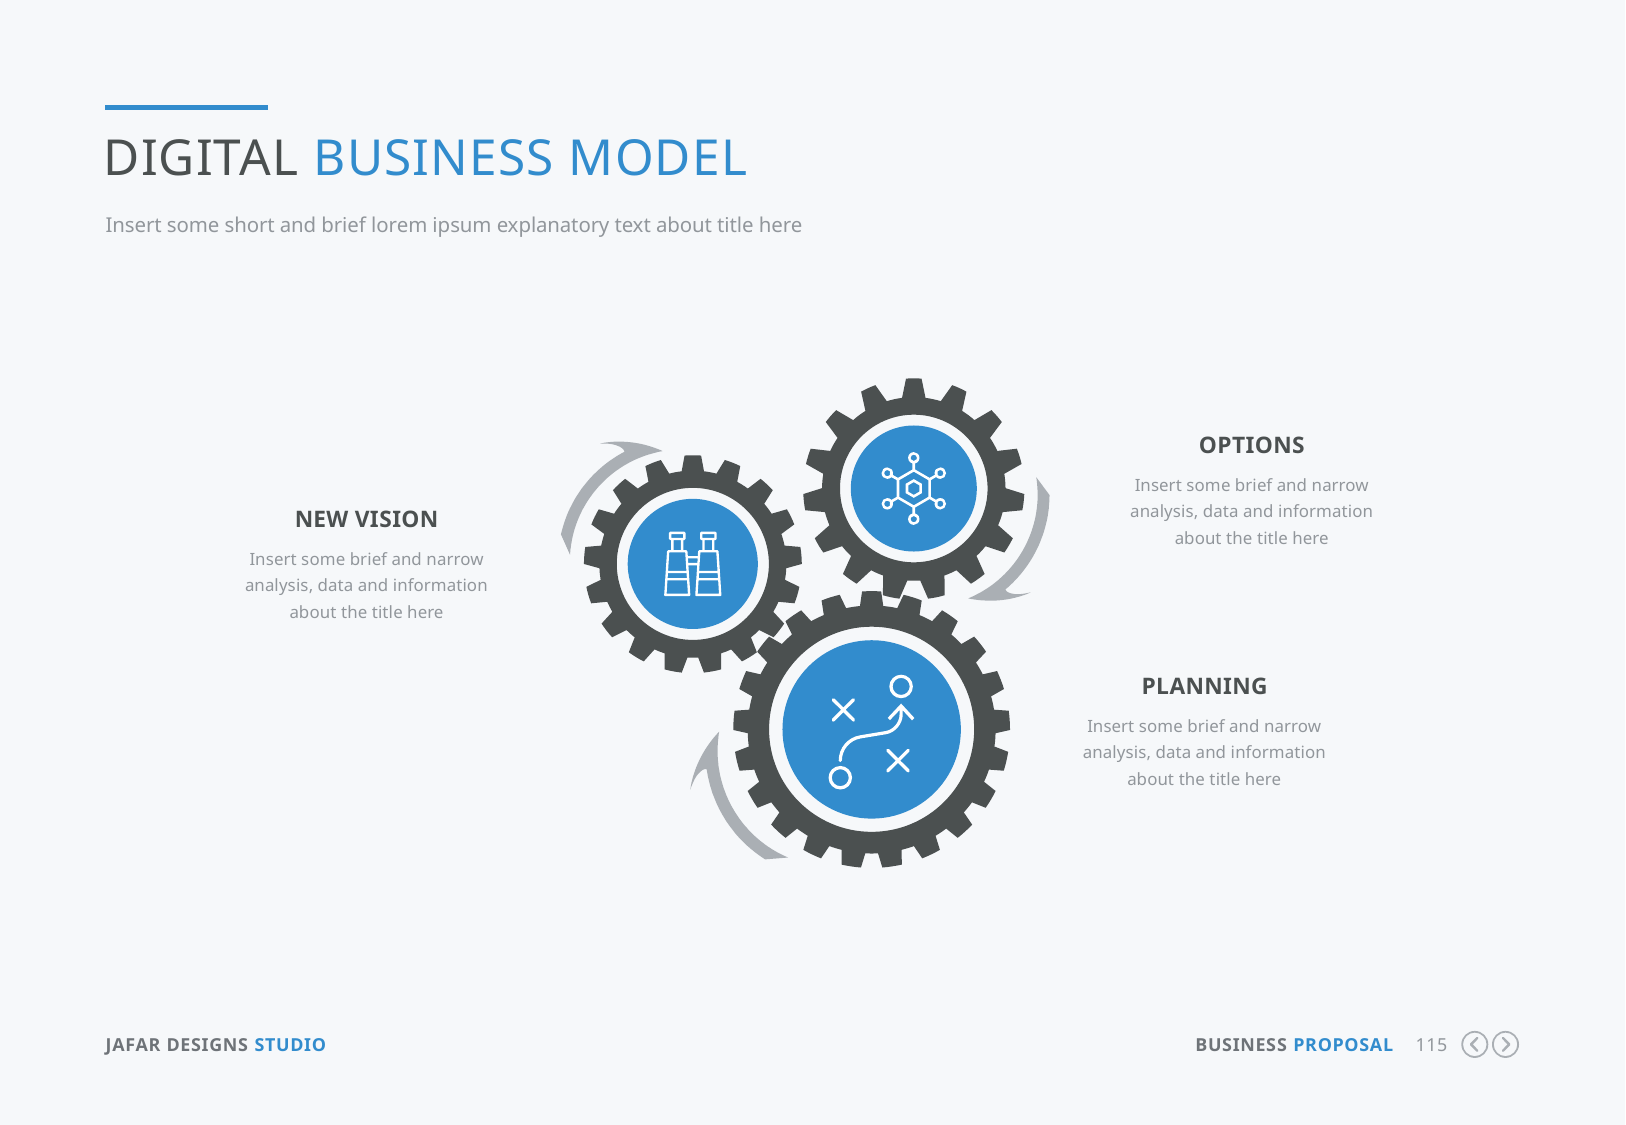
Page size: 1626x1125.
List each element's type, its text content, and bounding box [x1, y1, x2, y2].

text_box [803, 378, 1025, 599]
text_box [733, 636, 1011, 868]
list Digital business model [103, 125, 1518, 188]
text_box [583, 455, 802, 673]
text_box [782, 640, 961, 819]
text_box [234, 505, 500, 623]
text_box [850, 425, 977, 552]
list Insert some short and brief lorem ipsum explanatory text about title here [105, 209, 1519, 241]
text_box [1119, 431, 1385, 549]
text_box [968, 477, 1050, 601]
text_box [785, 591, 958, 640]
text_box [1071, 672, 1337, 790]
text_box [690, 731, 789, 860]
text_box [627, 498, 758, 629]
text_box [560, 441, 663, 555]
